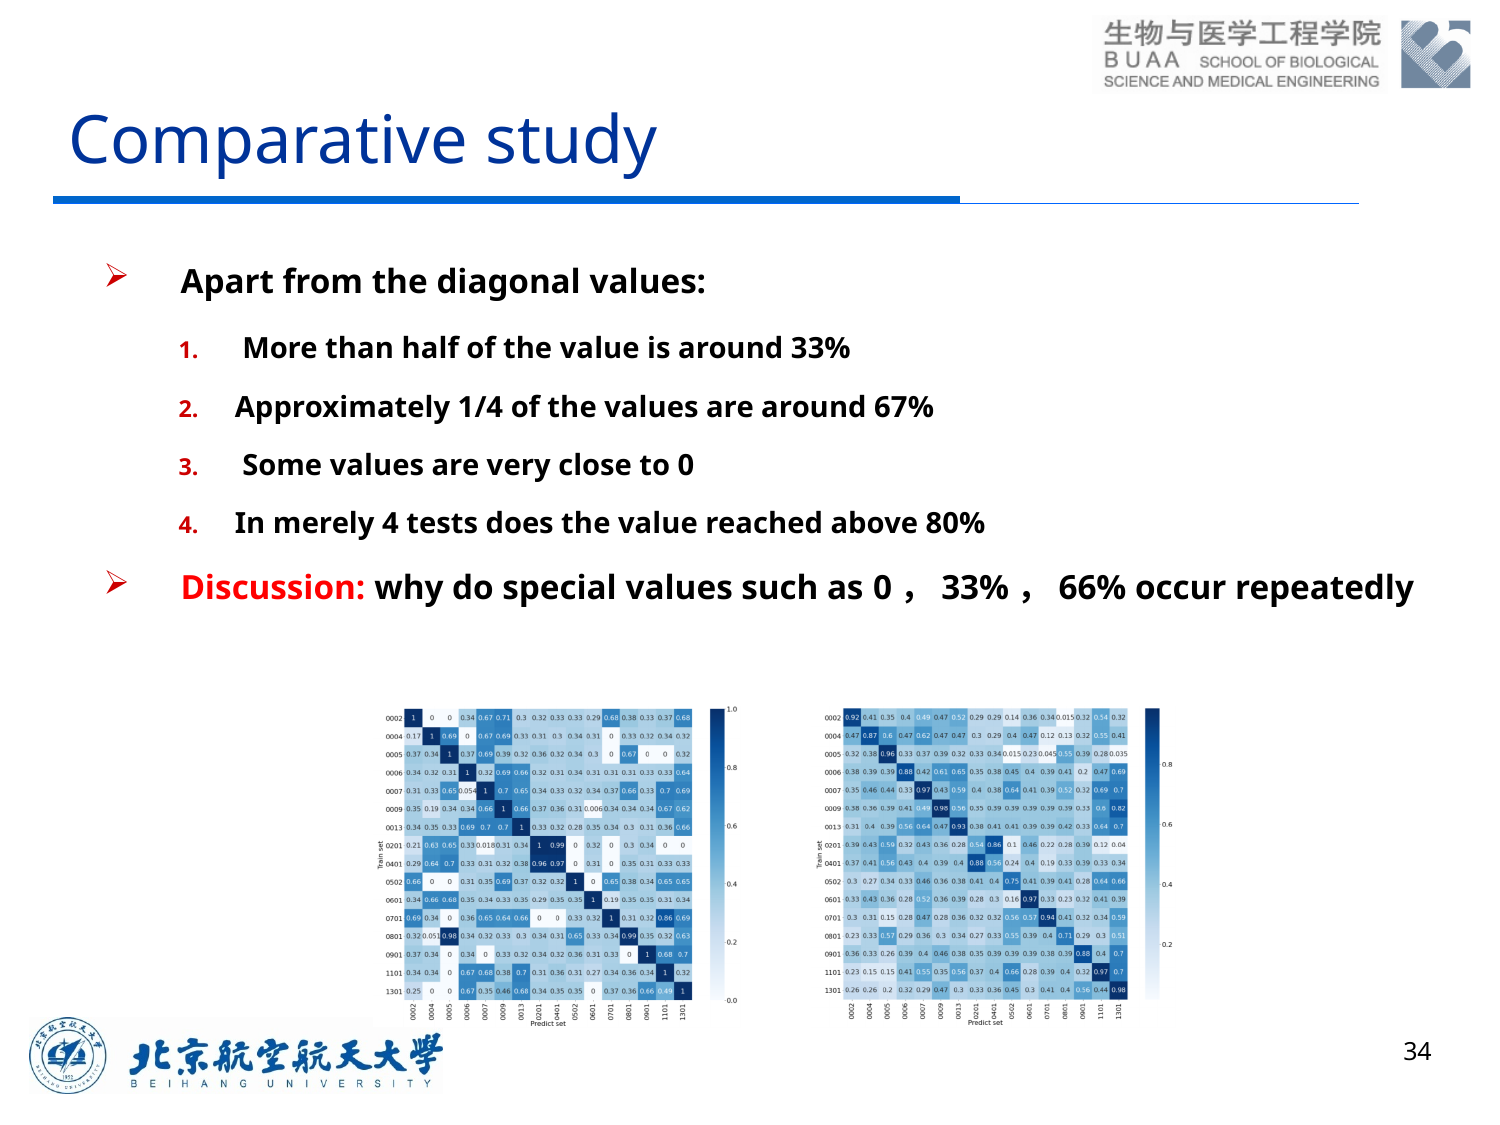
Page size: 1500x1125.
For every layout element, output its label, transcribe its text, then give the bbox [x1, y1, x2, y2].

picture [29, 706, 741, 1094]
picture [810, 706, 1176, 1029]
picture [1399, 18, 1471, 89]
slide_number 34 [1121, 1027, 1448, 1107]
title Comparative study [52, 30, 1271, 185]
picture [1092, 15, 1388, 94]
list Apart from the diagonal values: More than half of the value is around 33% Approximately 1/4 of the values are around 67% Some values are very close to 0 In merely 4 tests does the value reached above 80% Discussion: why do special values such as 0，33%，66% occur repeatedly [88, 232, 1448, 643]
